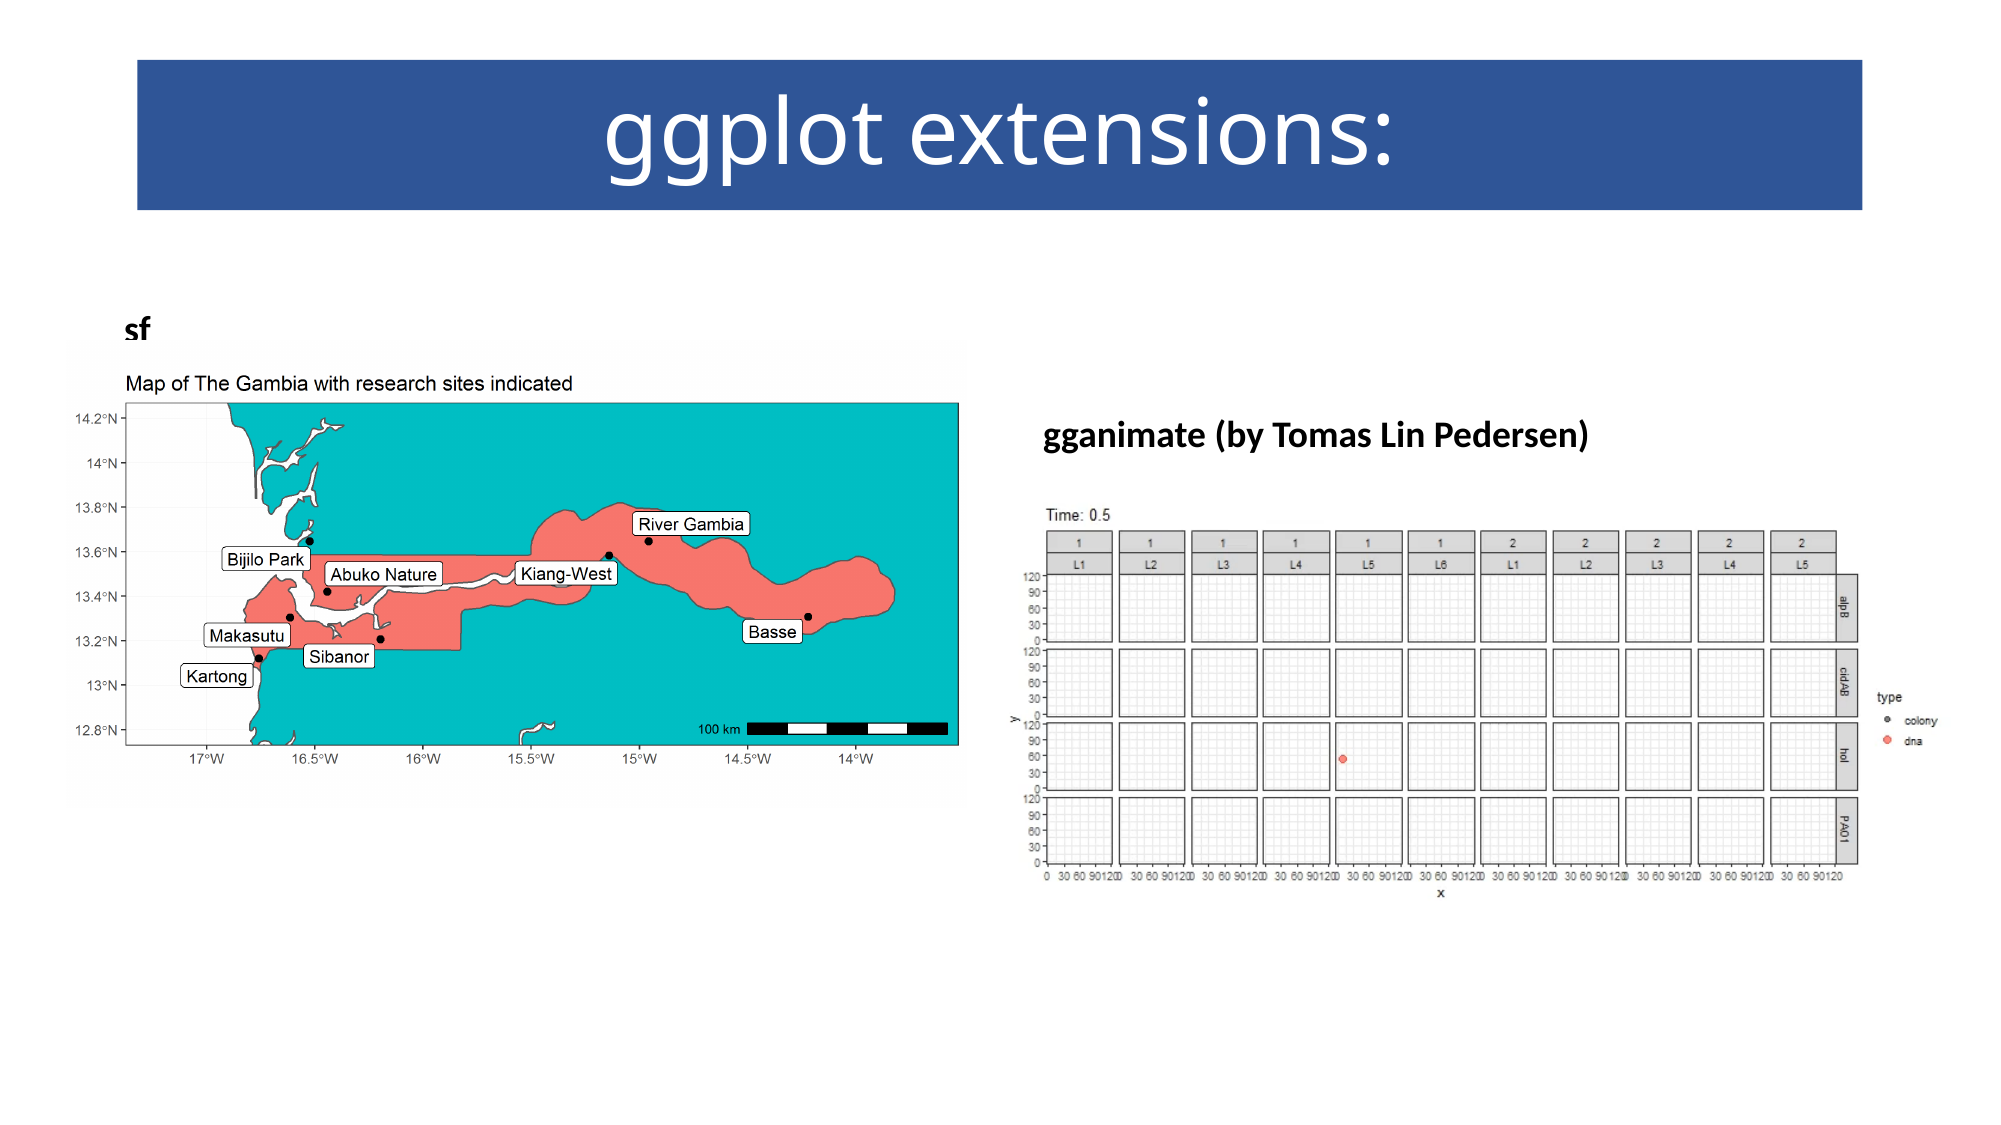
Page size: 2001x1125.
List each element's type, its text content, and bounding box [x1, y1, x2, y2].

picture [66, 340, 967, 808]
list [999, 340, 1952, 1066]
title ggplot extensions: [137, 59, 1863, 211]
text_box sf [109, 297, 166, 340]
